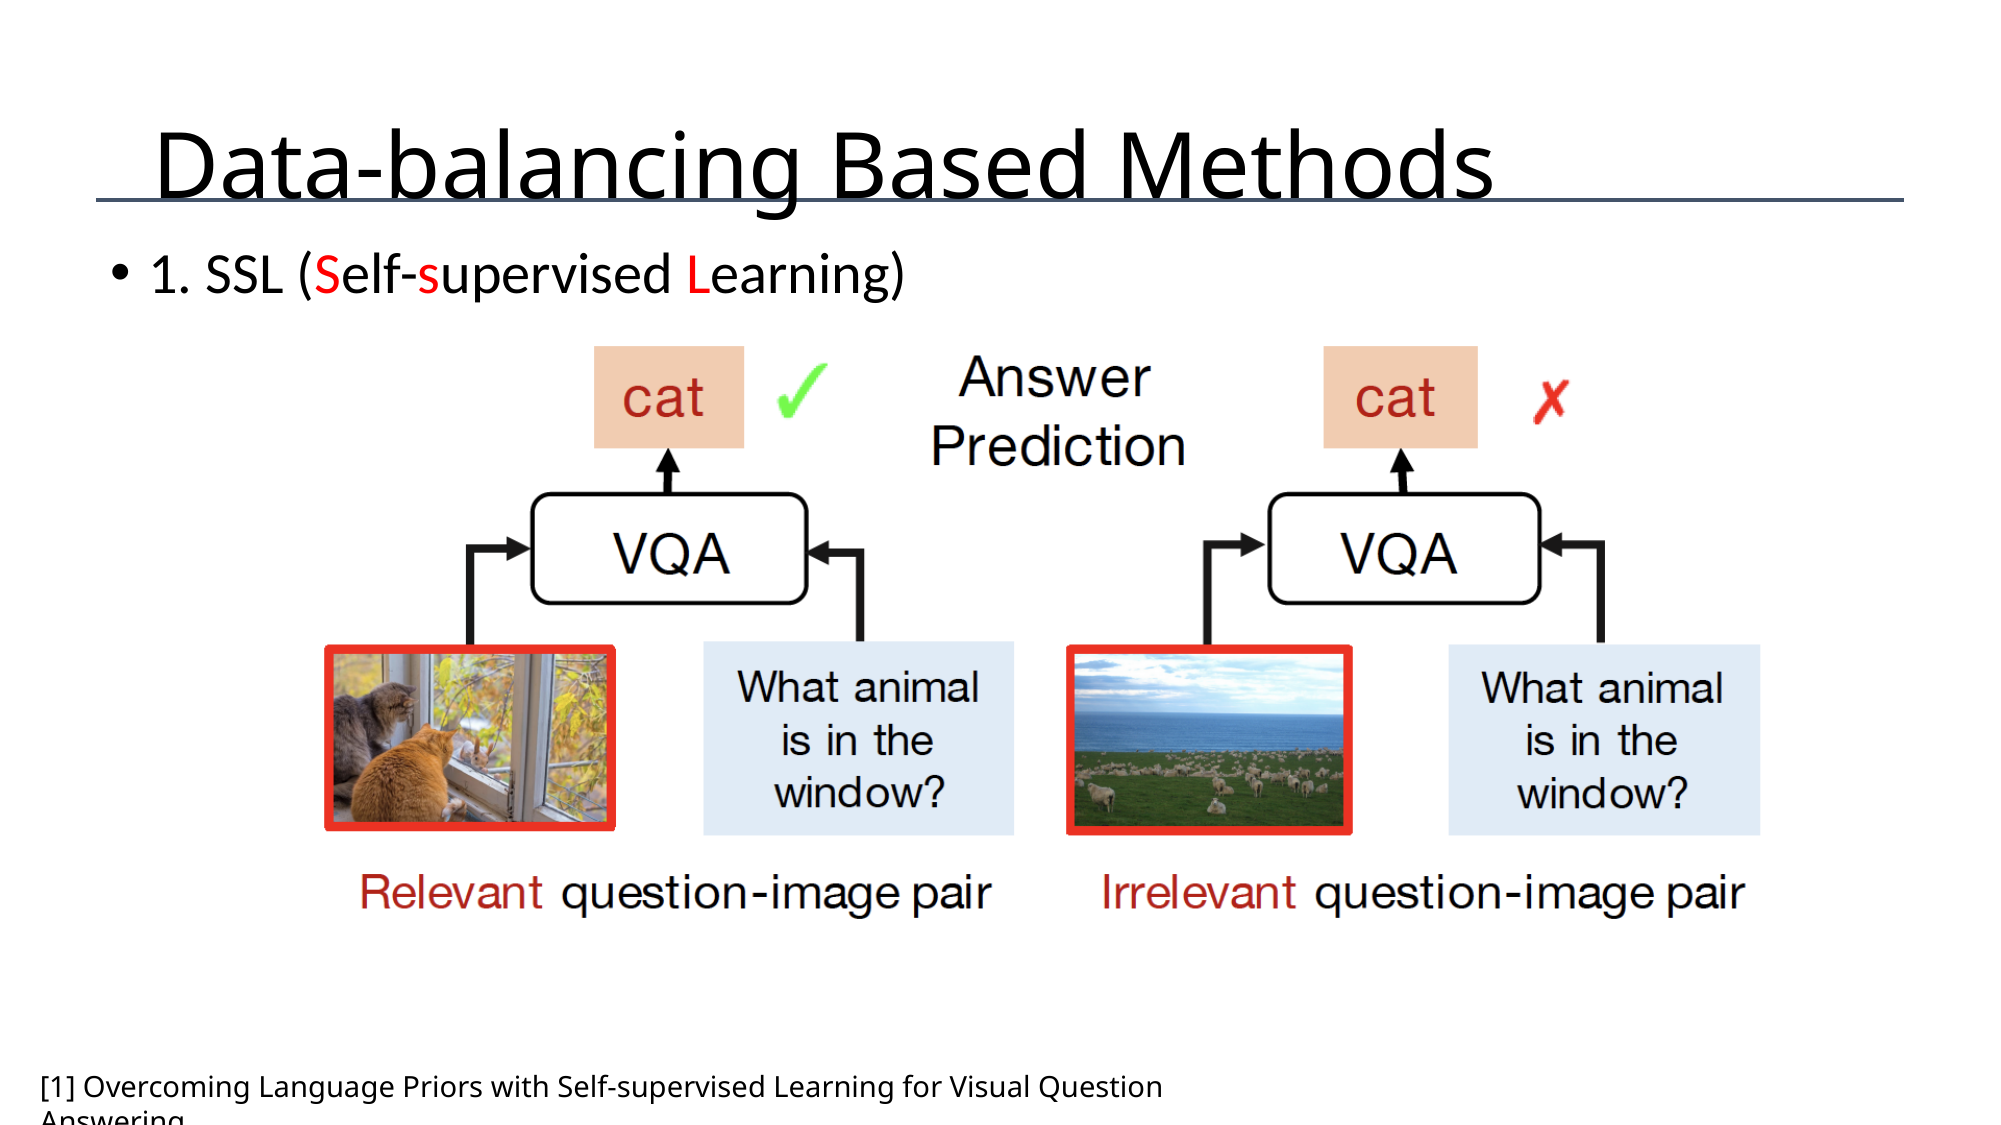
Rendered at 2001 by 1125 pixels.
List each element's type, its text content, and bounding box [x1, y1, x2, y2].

picture [294, 319, 1803, 945]
list 1. SSL (Self-supervised Learning) [95, 235, 1904, 1029]
text_box [1] Overcoming Language Priors with Self-supervised Learning for Visual Question Answering [25, 1060, 1223, 1125]
title Data-balancing Based Methods [137, 59, 1863, 235]
